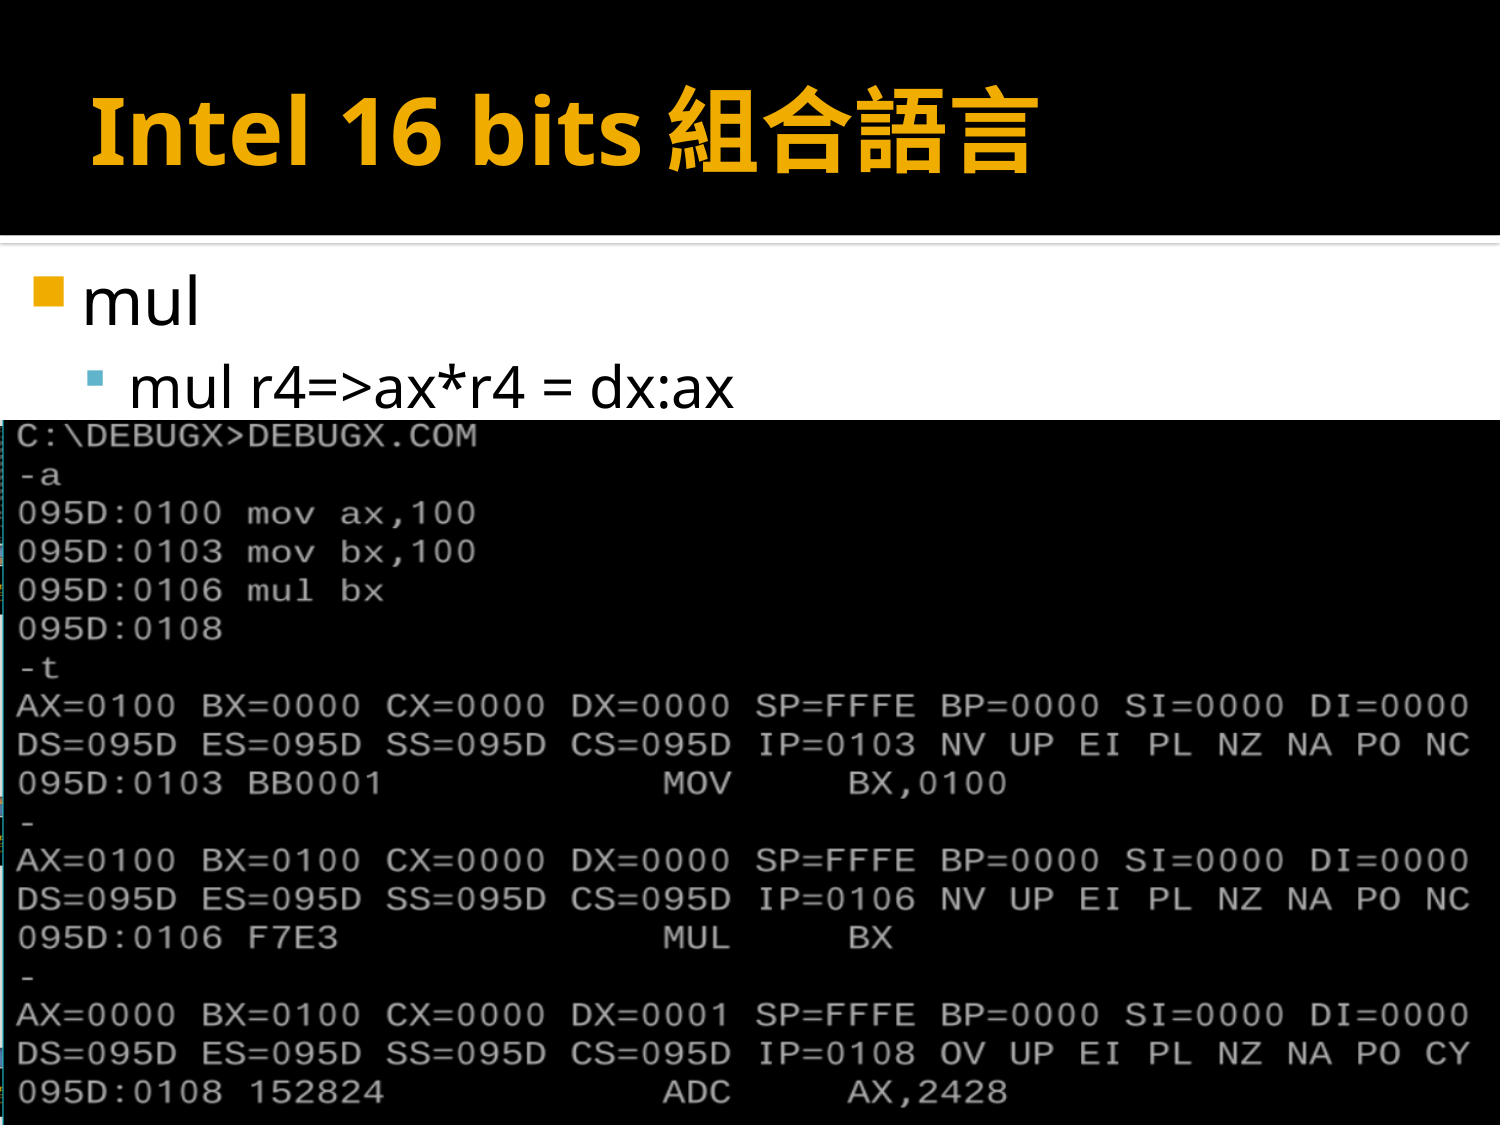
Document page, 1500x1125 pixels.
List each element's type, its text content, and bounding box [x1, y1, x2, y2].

title Intel 16 bits組合語言 [75, 25, 1425, 231]
list mul mul r4=>ax*r4 = dx:ax [0, 243, 1350, 419]
picture [0, 420, 1500, 1125]
